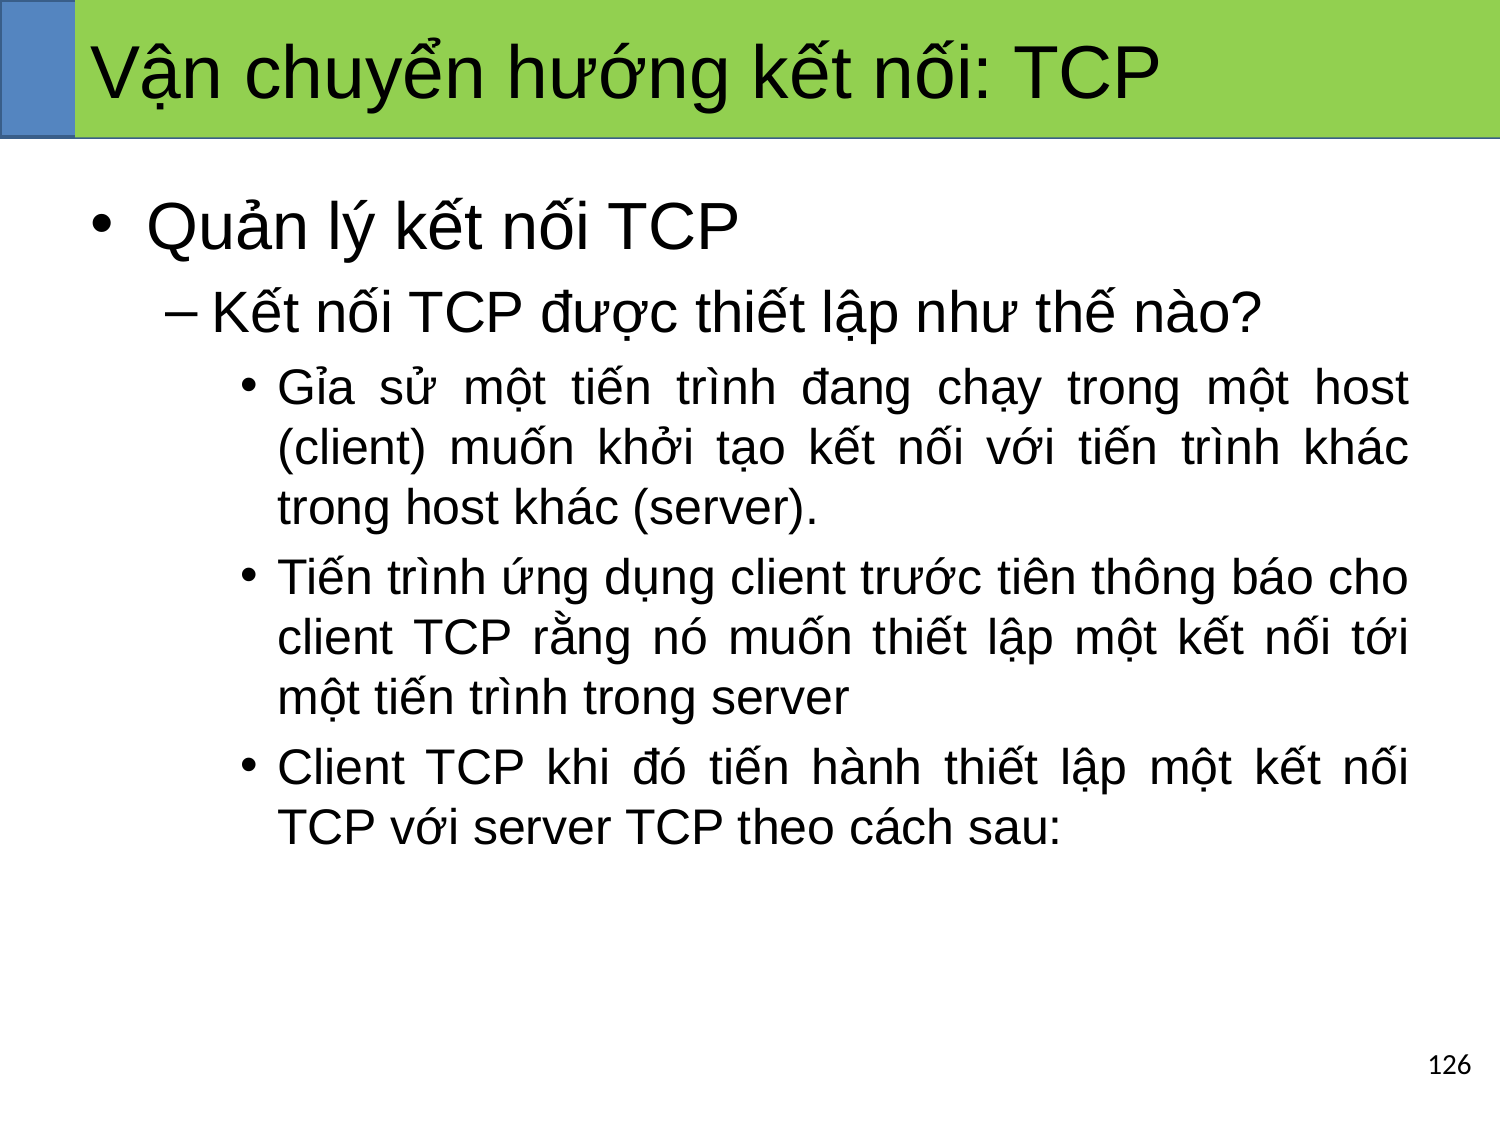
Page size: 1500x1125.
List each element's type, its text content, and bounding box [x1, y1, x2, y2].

slide_number ‹#› [1412, 1037, 1488, 1098]
title Vận chuyển hướng kết nối: TCP [75, 0, 1500, 138]
list Quản lý kết nối TCP Kết nối TCP được thiết lập như thế nào? Gỉa sử một tiến trình đang chạy trong một host (client) muốn khởi tạo kết nối với tiến trình khác trong host khác (server). Tiến trình ứng dụng client trước tiên thông báo cho client TCP rằng nó muốn thiết lập một kết nối tới một tiến trình trong server Client TCP khi đó tiến hành thiết lập một kết nối TCP với server TCP theo cách sau: [75, 174, 1425, 1038]
